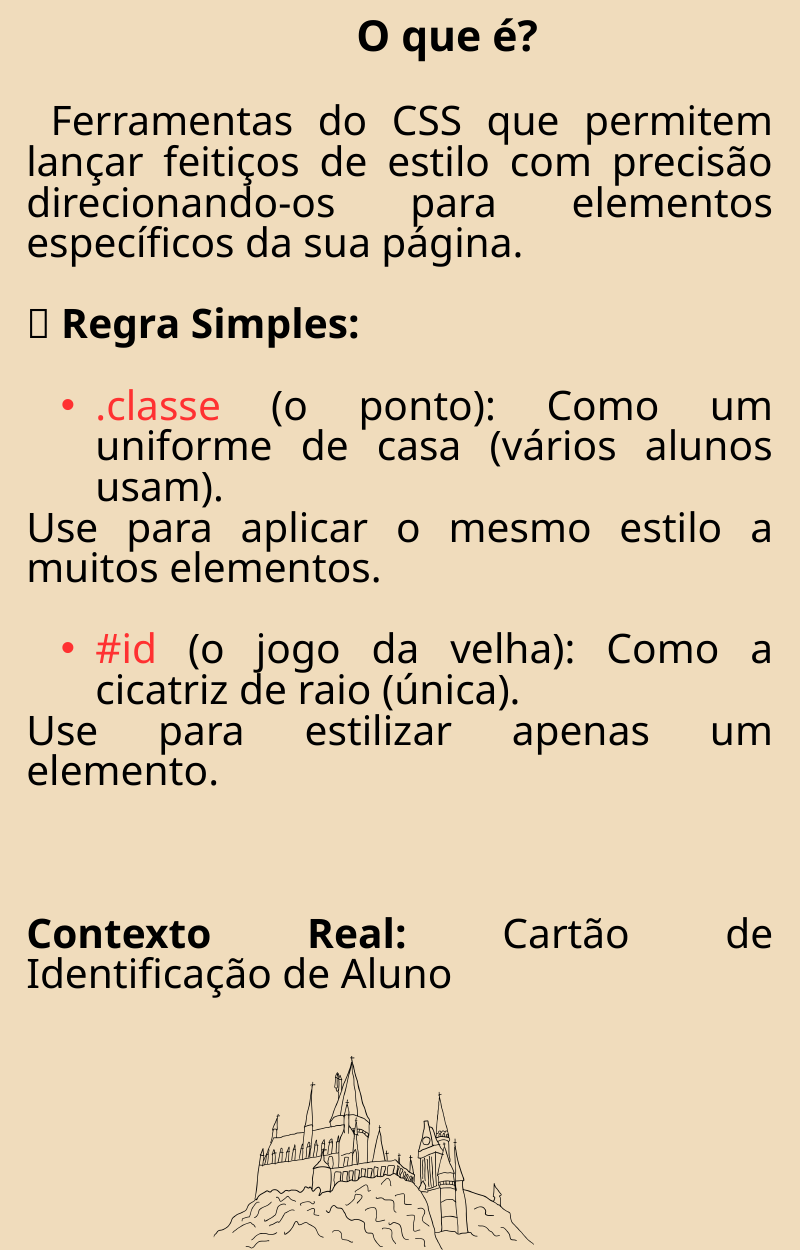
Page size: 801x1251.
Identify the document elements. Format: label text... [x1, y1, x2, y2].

text_box [213, 1089, 534, 1250]
text_box O que é? Ferramentas do CSS que permitem lançar feitiços de estilo com precisão direcionando-os para elementos específicos da sua página. 📜 Regra Simples: .classe (o ponto): Como um uniforme de casa (vários alunos usam). Use para aplicar o mesmo estilo a muitos elementos. #id (o jogo da velha): Como a cicatriz de raio (única). Use para estilizar apenas um elemento. Contexto Real: Cartão de Identificação de Aluno [26, 17, 774, 1089]
